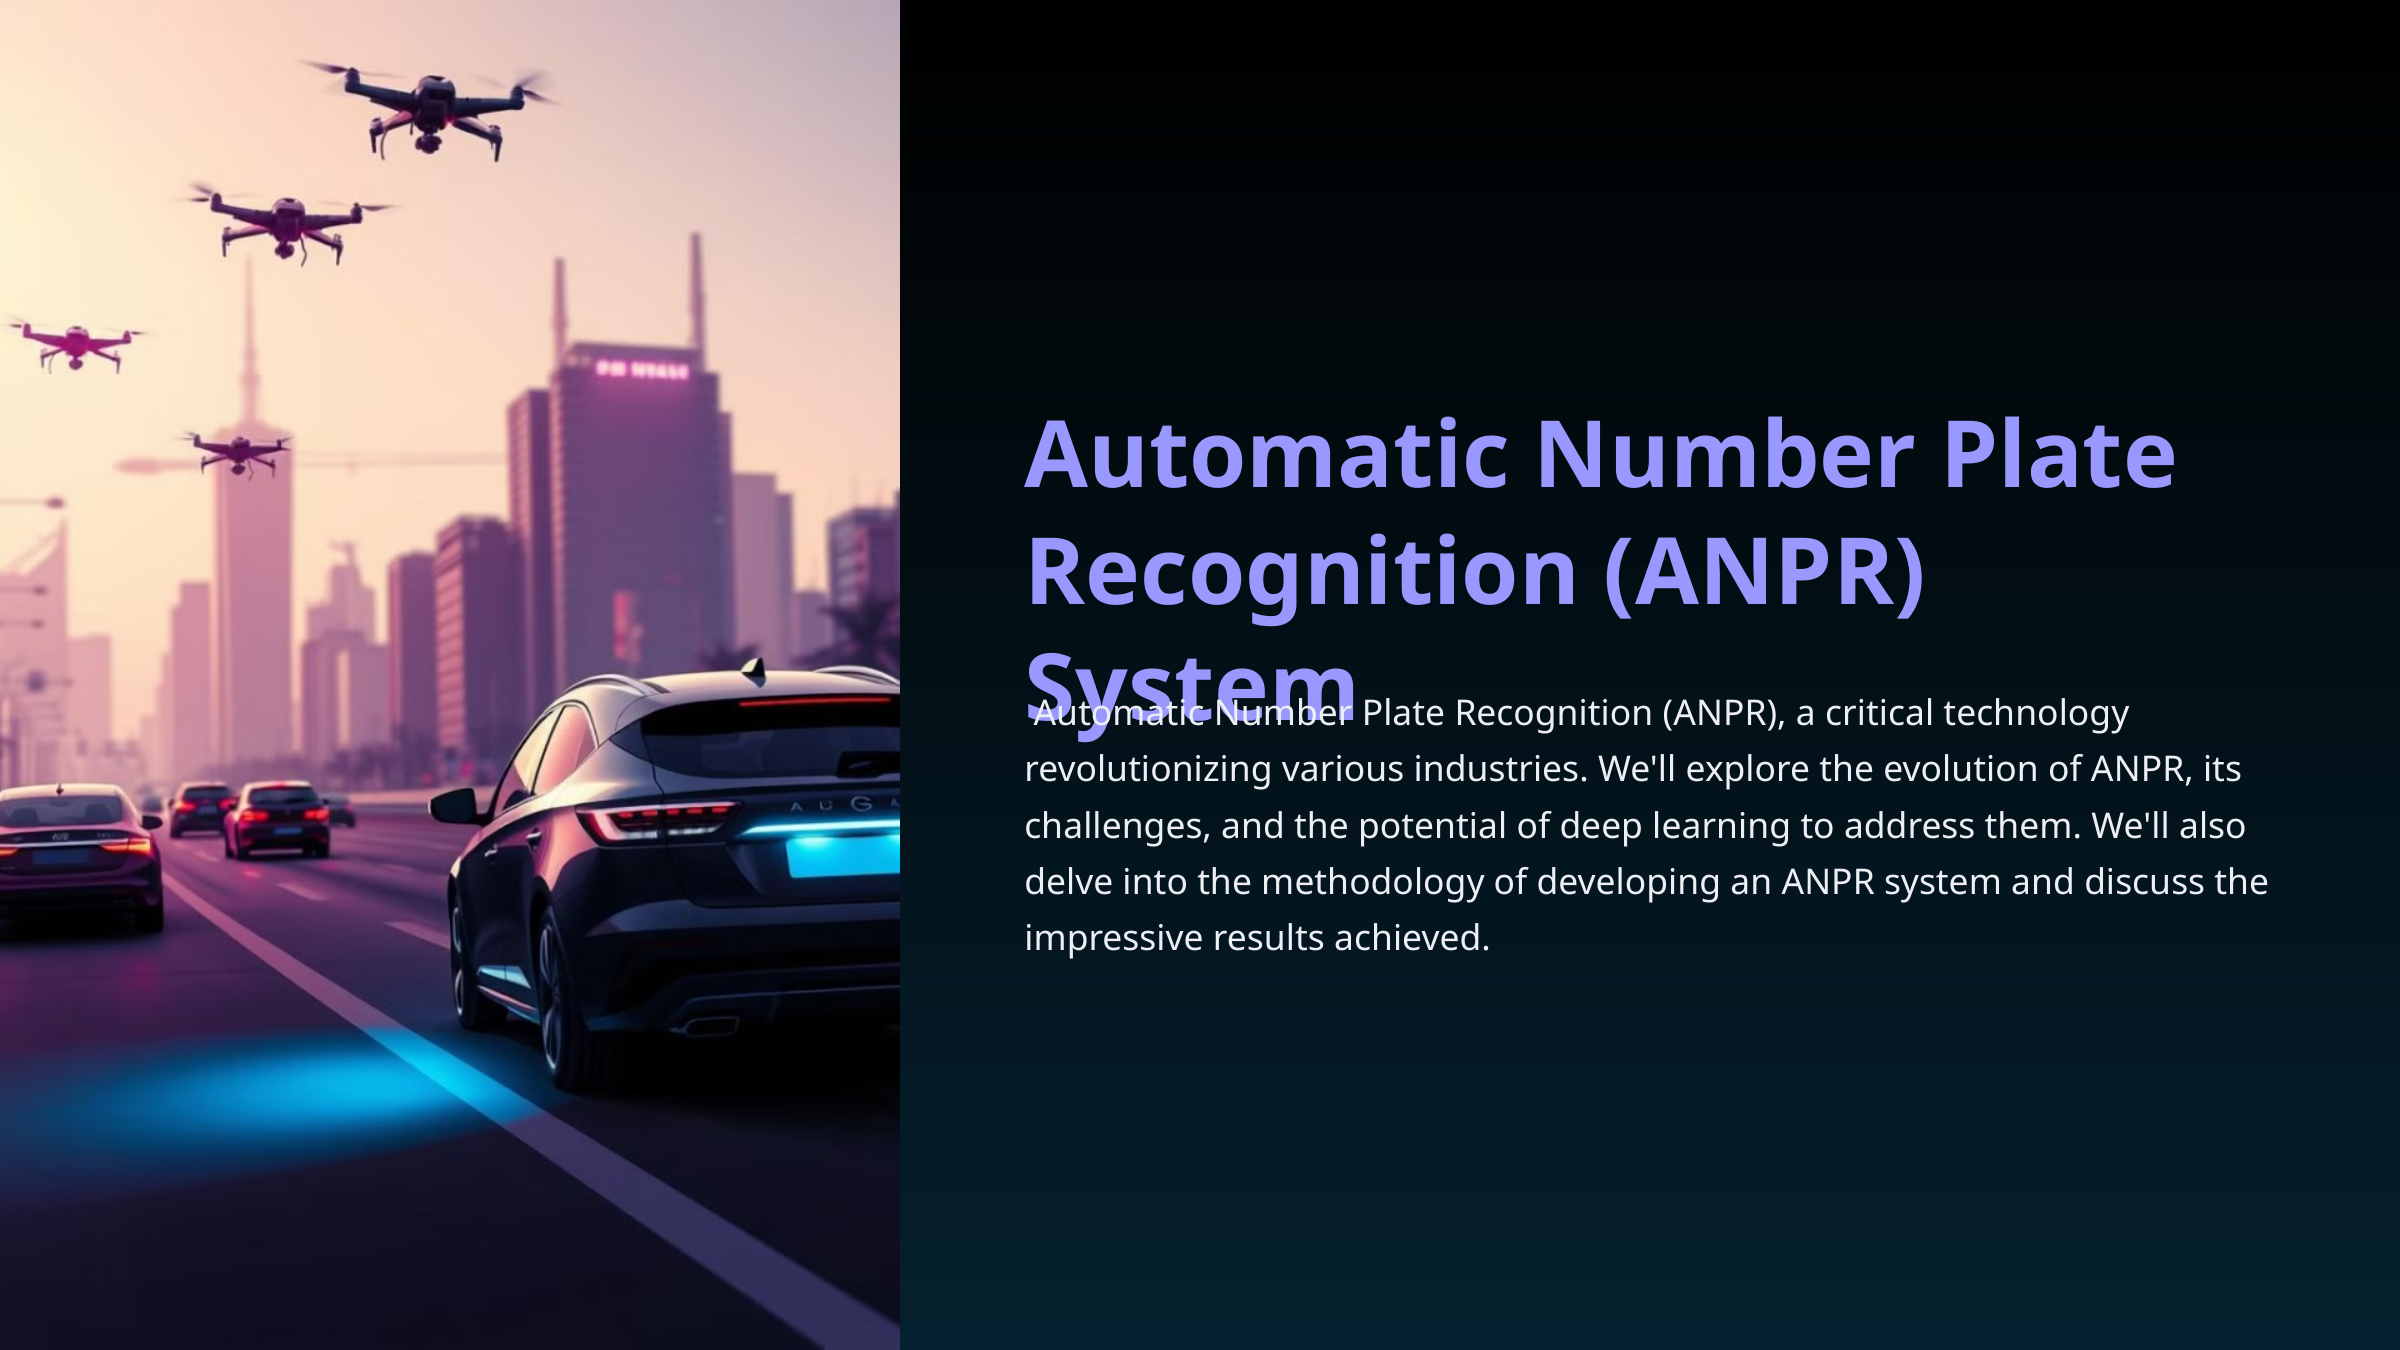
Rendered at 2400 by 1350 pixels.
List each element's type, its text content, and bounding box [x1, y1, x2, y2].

picture [0, 0, 900, 1350]
text_box Automatic Number Plate Recognition (ANPR) System [1024, 389, 2276, 623]
text_box Automatic Number Plate Recognition (ANPR), a critical technology revolutionizing various industries. We'll explore the evolution of ANPR, its challenges, and the potential of deep learning to address them. We'll also delve into the methodology of developing an ANPR system and discuss the impressive results achieved. [1024, 676, 2276, 961]
